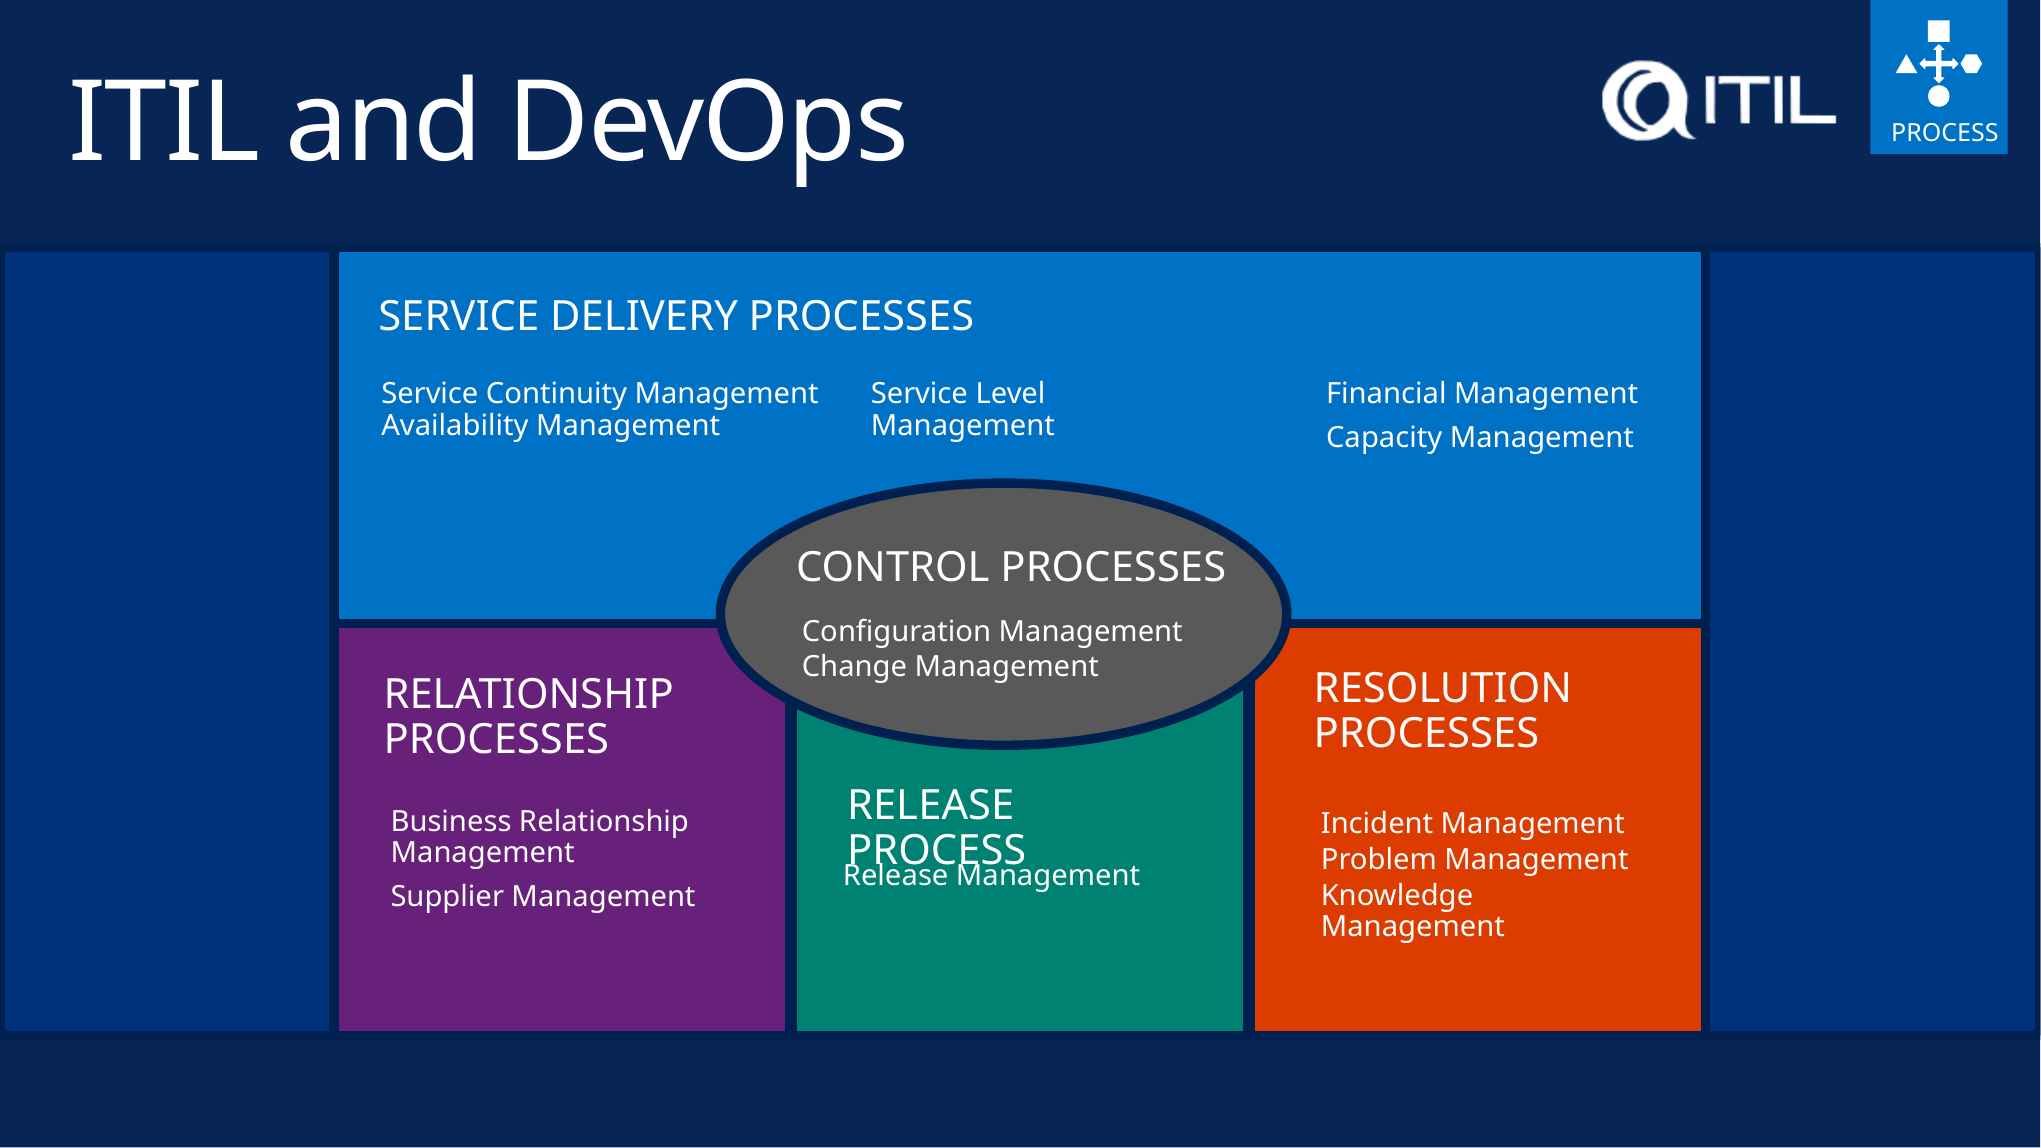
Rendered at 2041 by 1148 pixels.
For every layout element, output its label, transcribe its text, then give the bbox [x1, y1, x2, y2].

title ITIL and DevOps [45, 48, 1996, 199]
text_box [0, 247, 2041, 1036]
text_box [1870, 0, 2008, 155]
picture [1590, 48, 1852, 152]
